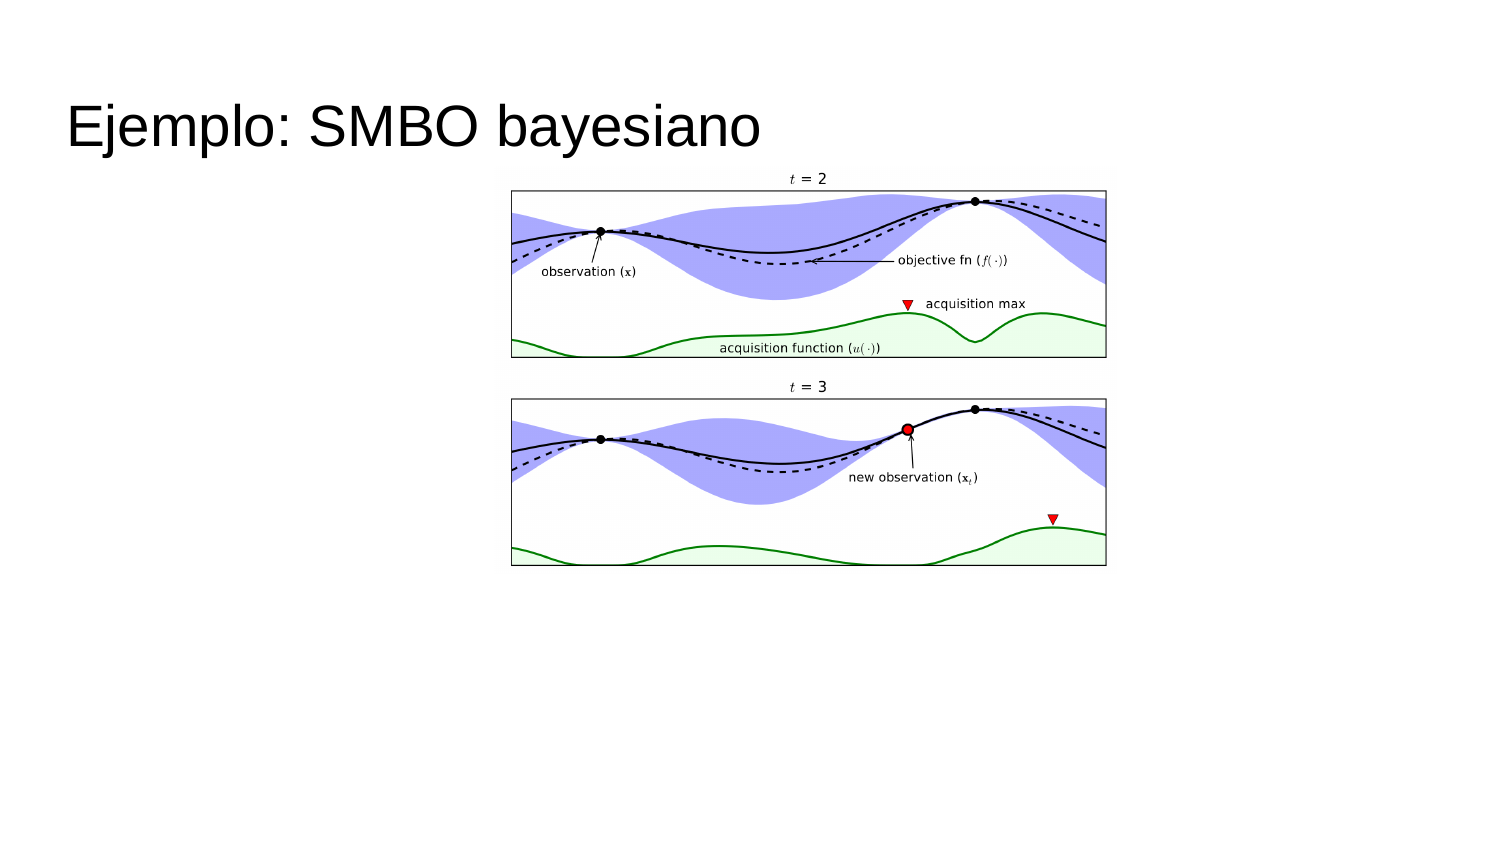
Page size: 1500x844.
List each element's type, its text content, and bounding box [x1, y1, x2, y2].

picture [493, 166, 1117, 574]
title Ejemplo: SMBO bayesiano [51, 72, 1449, 167]
